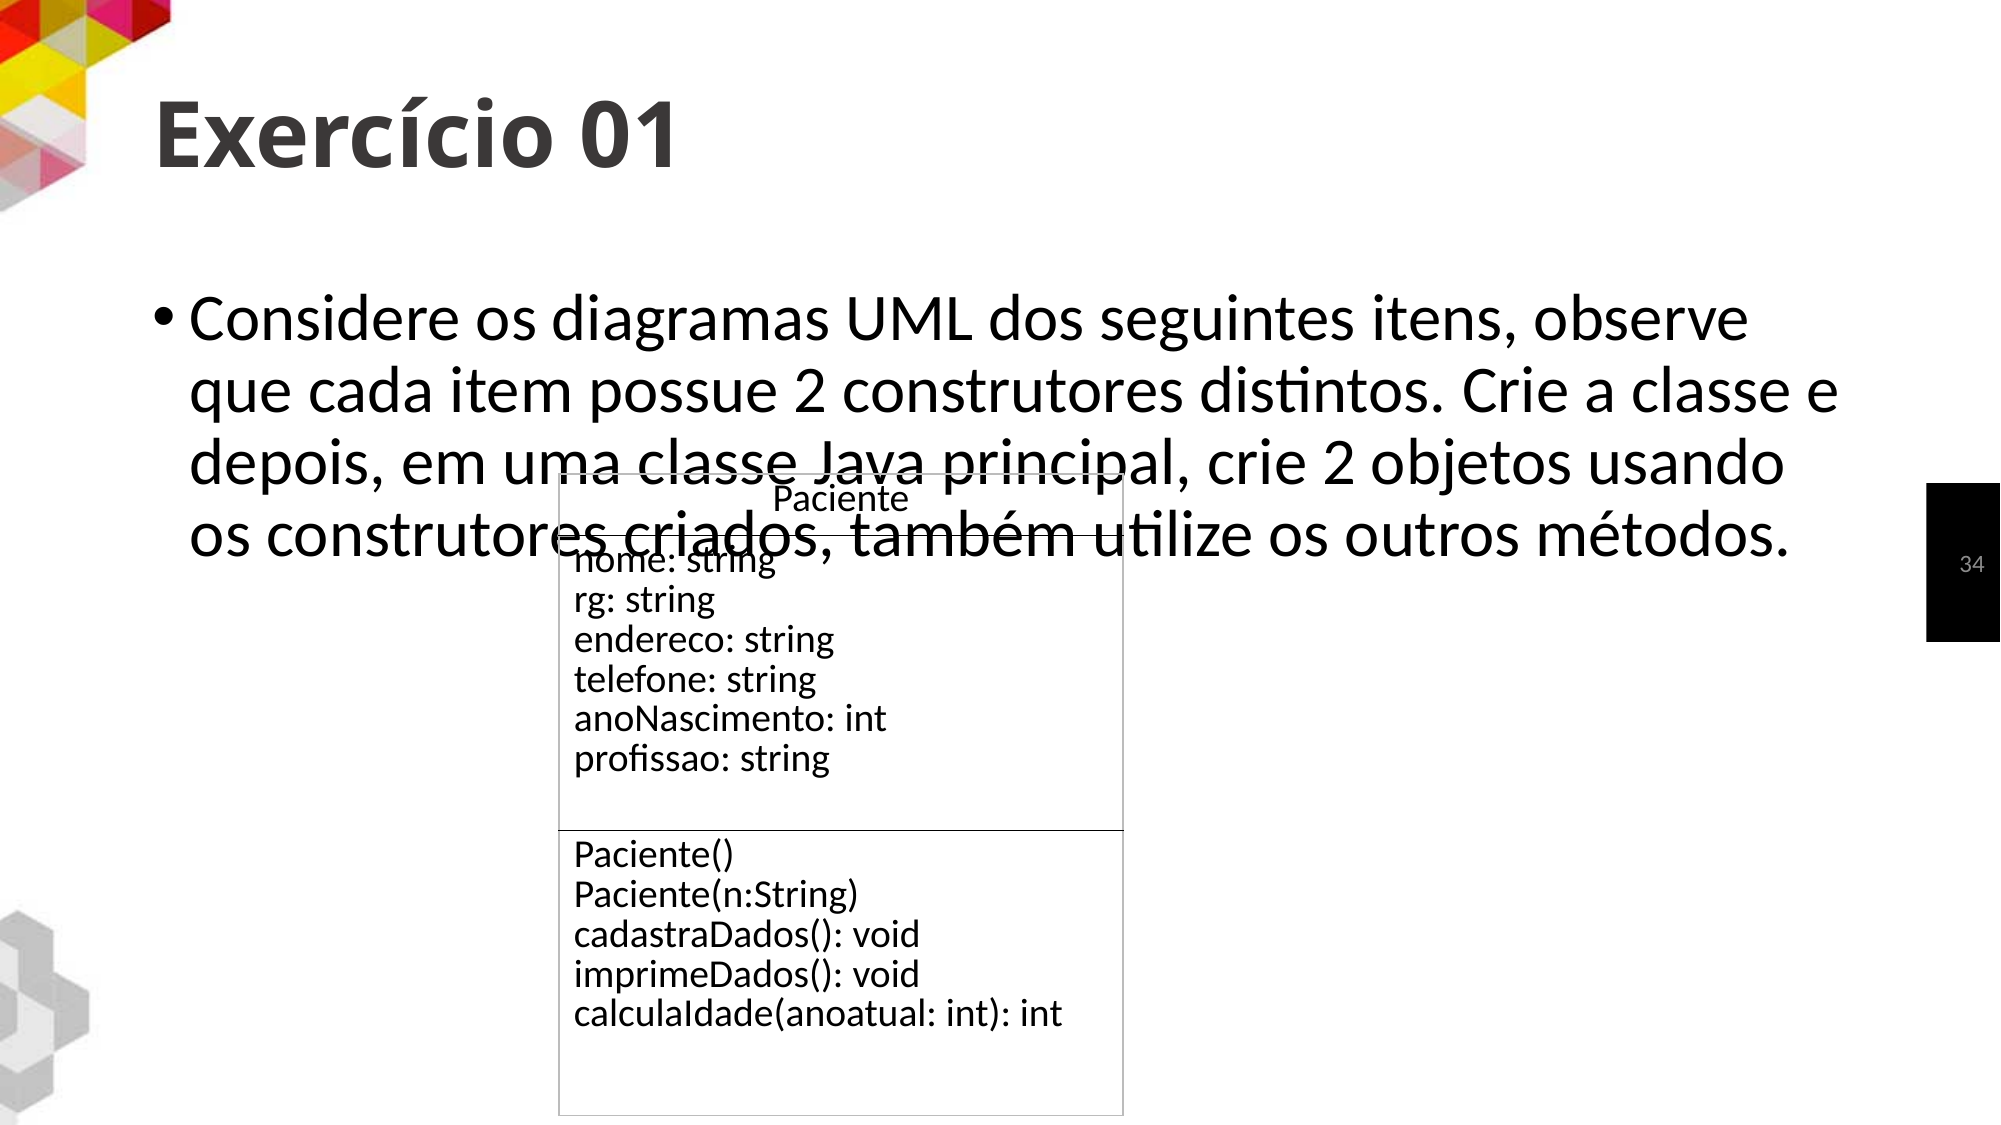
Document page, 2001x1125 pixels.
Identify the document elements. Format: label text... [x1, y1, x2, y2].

title Exercício 01 [137, 59, 1825, 216]
table_cell nome: string rg: string endereco: string telefone: string anoNascimento: int profissao: string [560, 536, 1122, 830]
table_cell Paciente() Paciente(n:String) cadastraDados(): void imprimeDados(): void calculaIdade(anoatual: int): int [560, 831, 1122, 1115]
table_header Paciente [560, 475, 1122, 535]
list Considere os diagramas UML dos seguintes itens, observe que cada item possue 2 construtores distintos. Crie a classe e depois, em uma classe Java principal, crie 2 objetos usando os construtores criados, também utilize os outros métodos. [137, 275, 1863, 1014]
